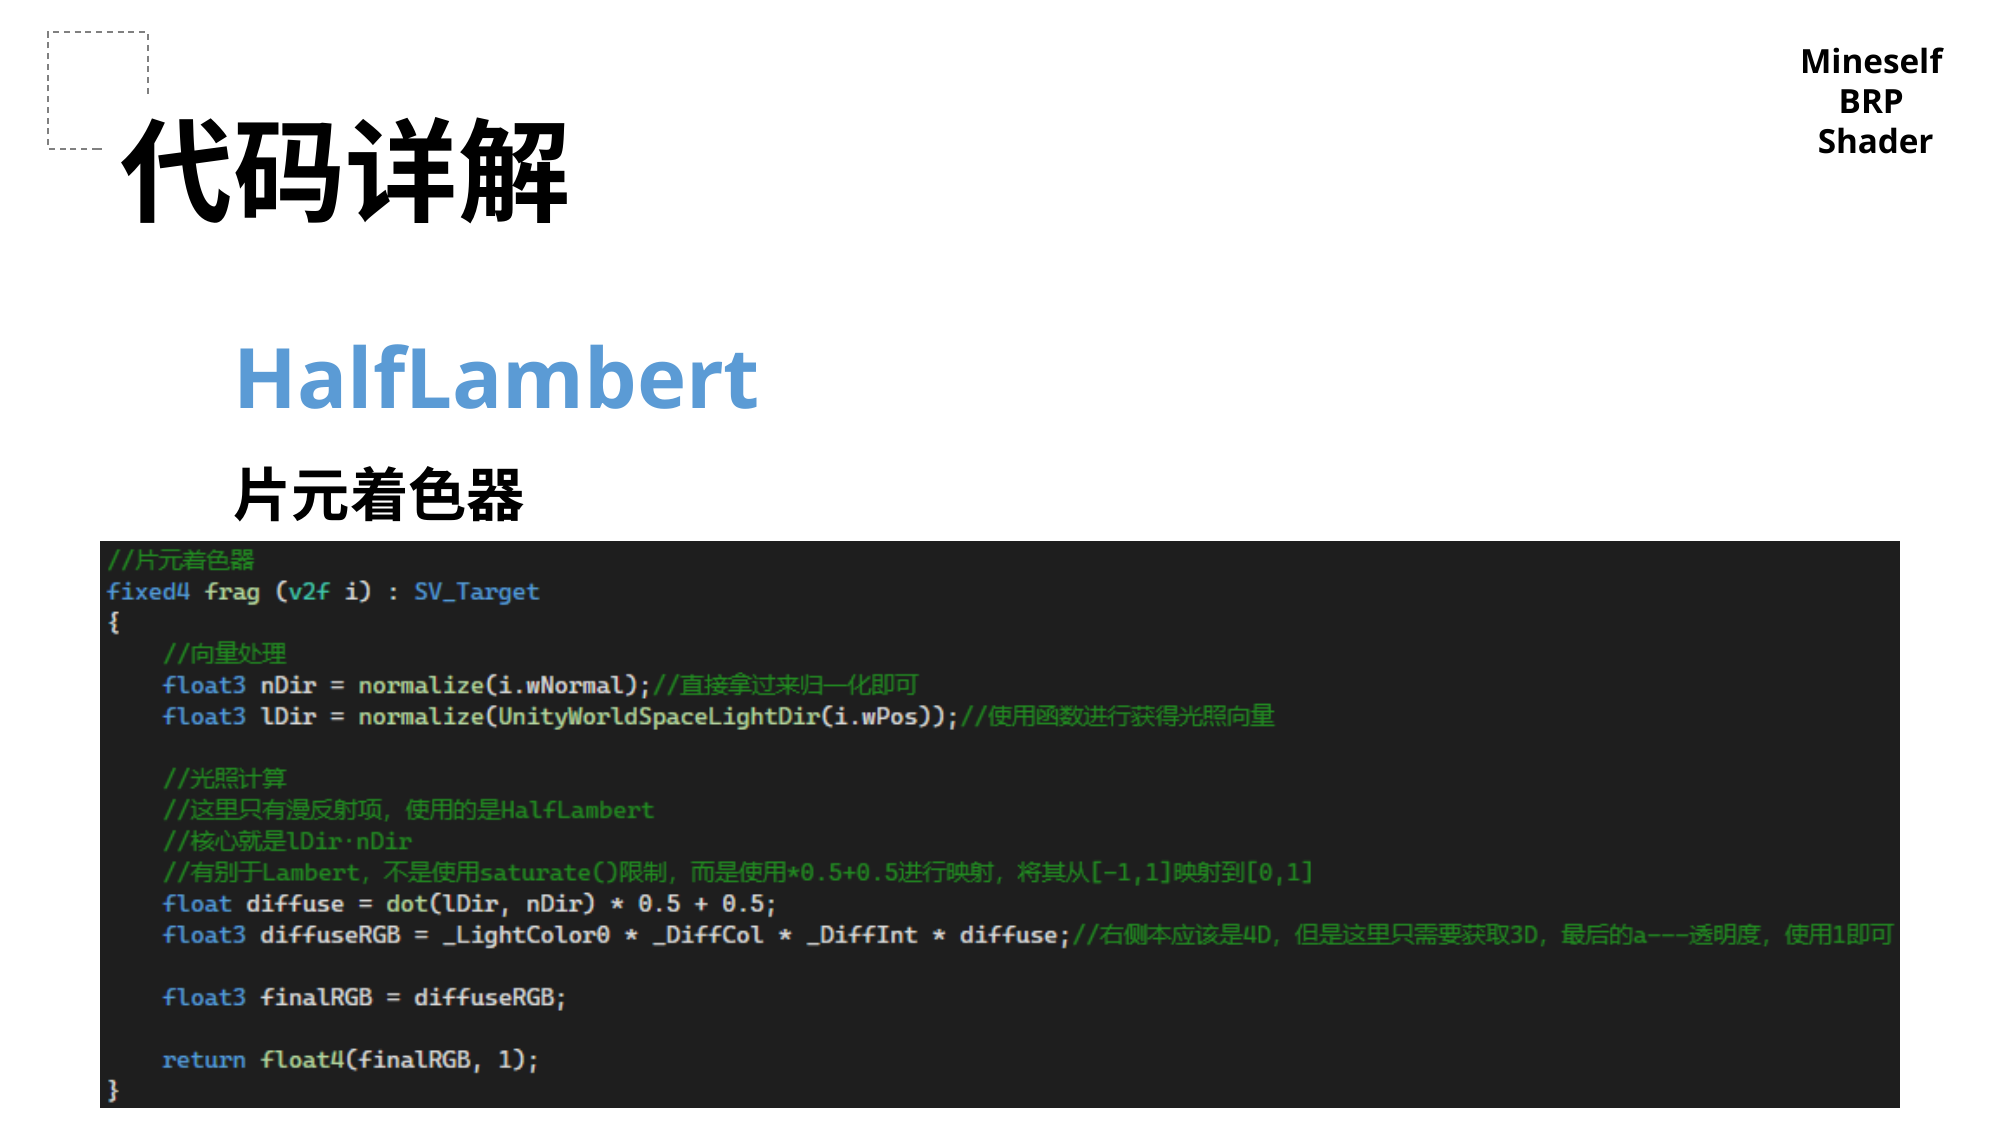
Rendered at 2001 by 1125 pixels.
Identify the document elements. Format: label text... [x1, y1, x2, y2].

text_box 代码详解 [120, 101, 1018, 237]
text_box HalfLambert [233, 325, 1531, 426]
text_box [103, 96, 196, 173]
text_box 片元着色器 [233, 457, 1065, 528]
text_box [47, 31, 149, 150]
text_box Mineself BRP Shader [1788, 40, 1964, 160]
picture [100, 541, 1900, 1108]
